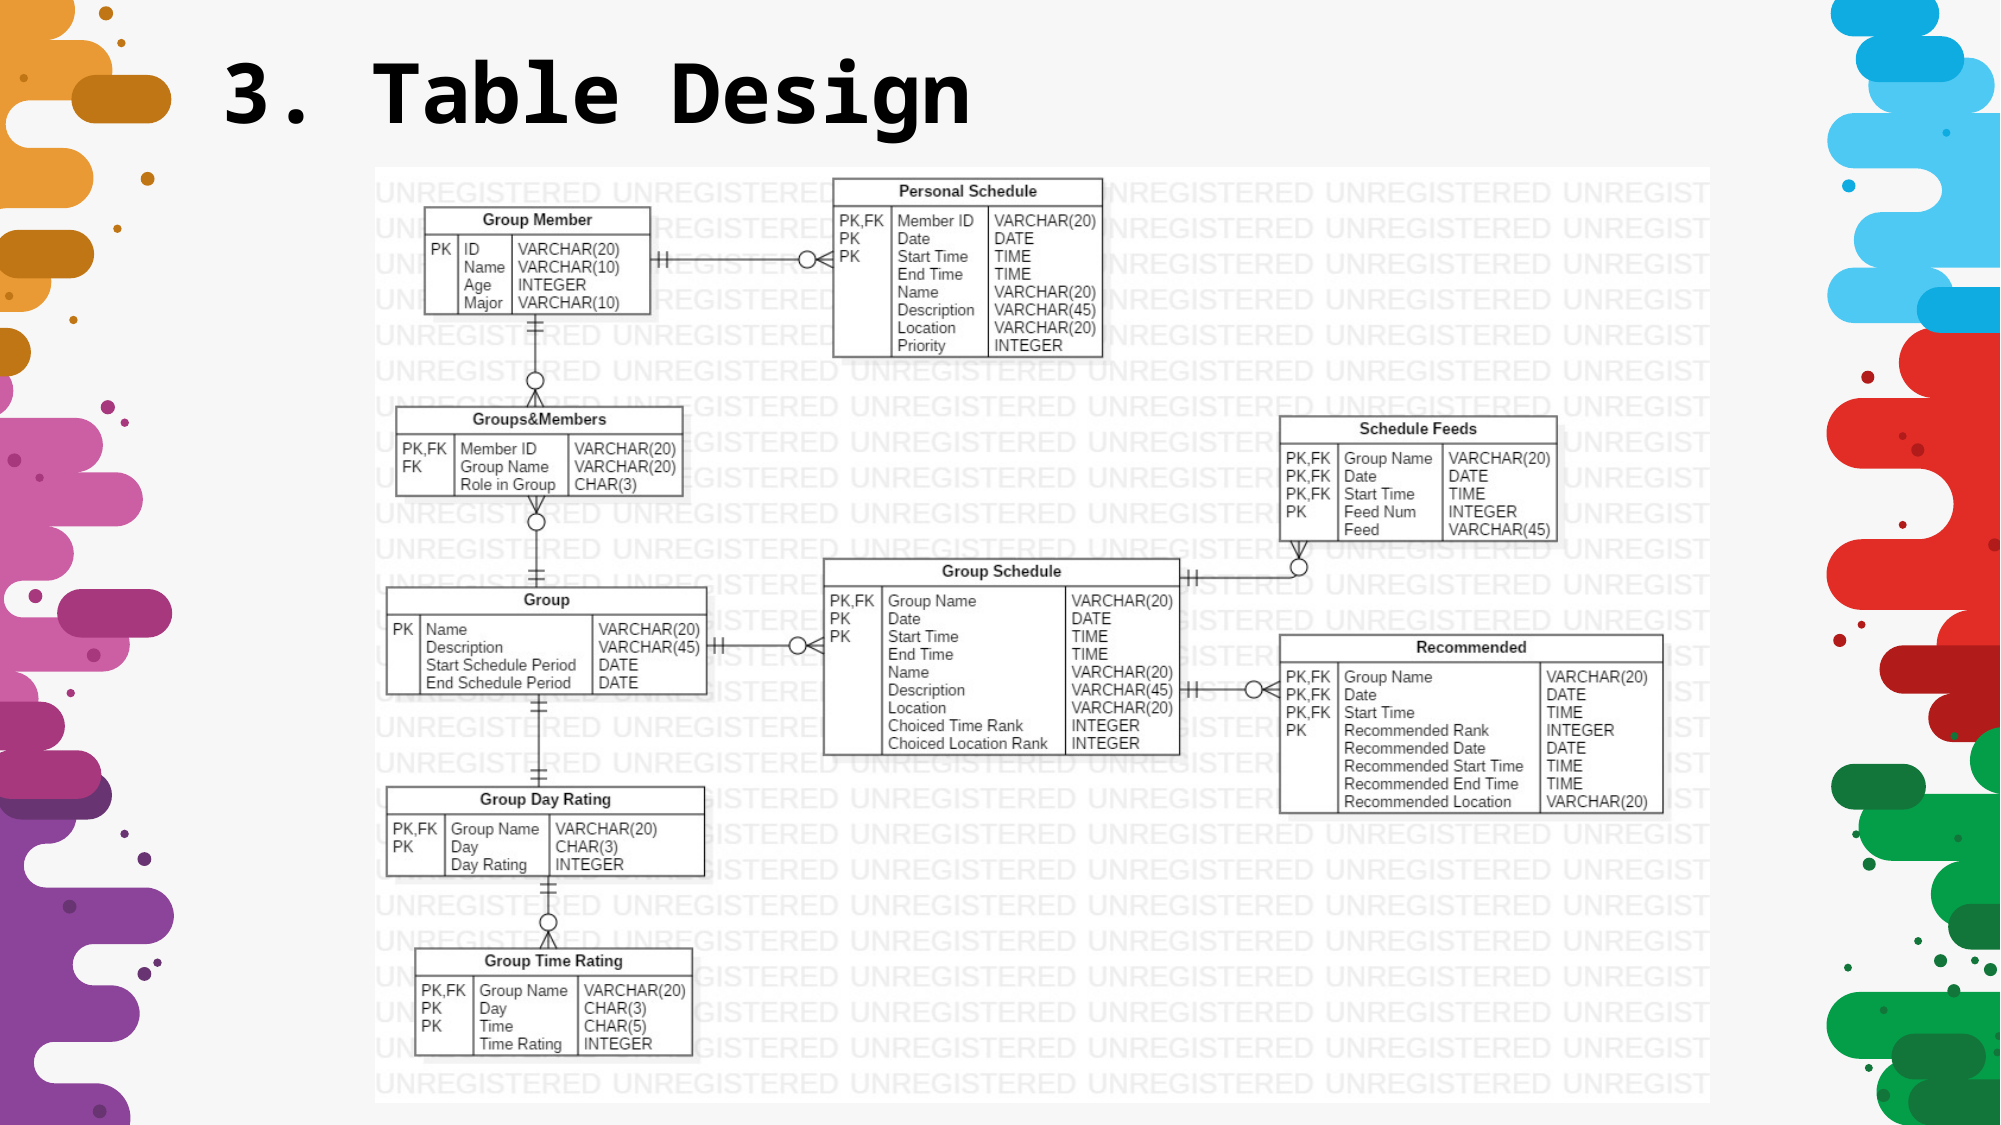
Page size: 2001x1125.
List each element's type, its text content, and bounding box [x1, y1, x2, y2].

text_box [1826, 0, 2000, 1125]
picture [375, 167, 1710, 1103]
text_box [0, 0, 174, 1125]
text_box 3. Table Design [206, 32, 1727, 148]
